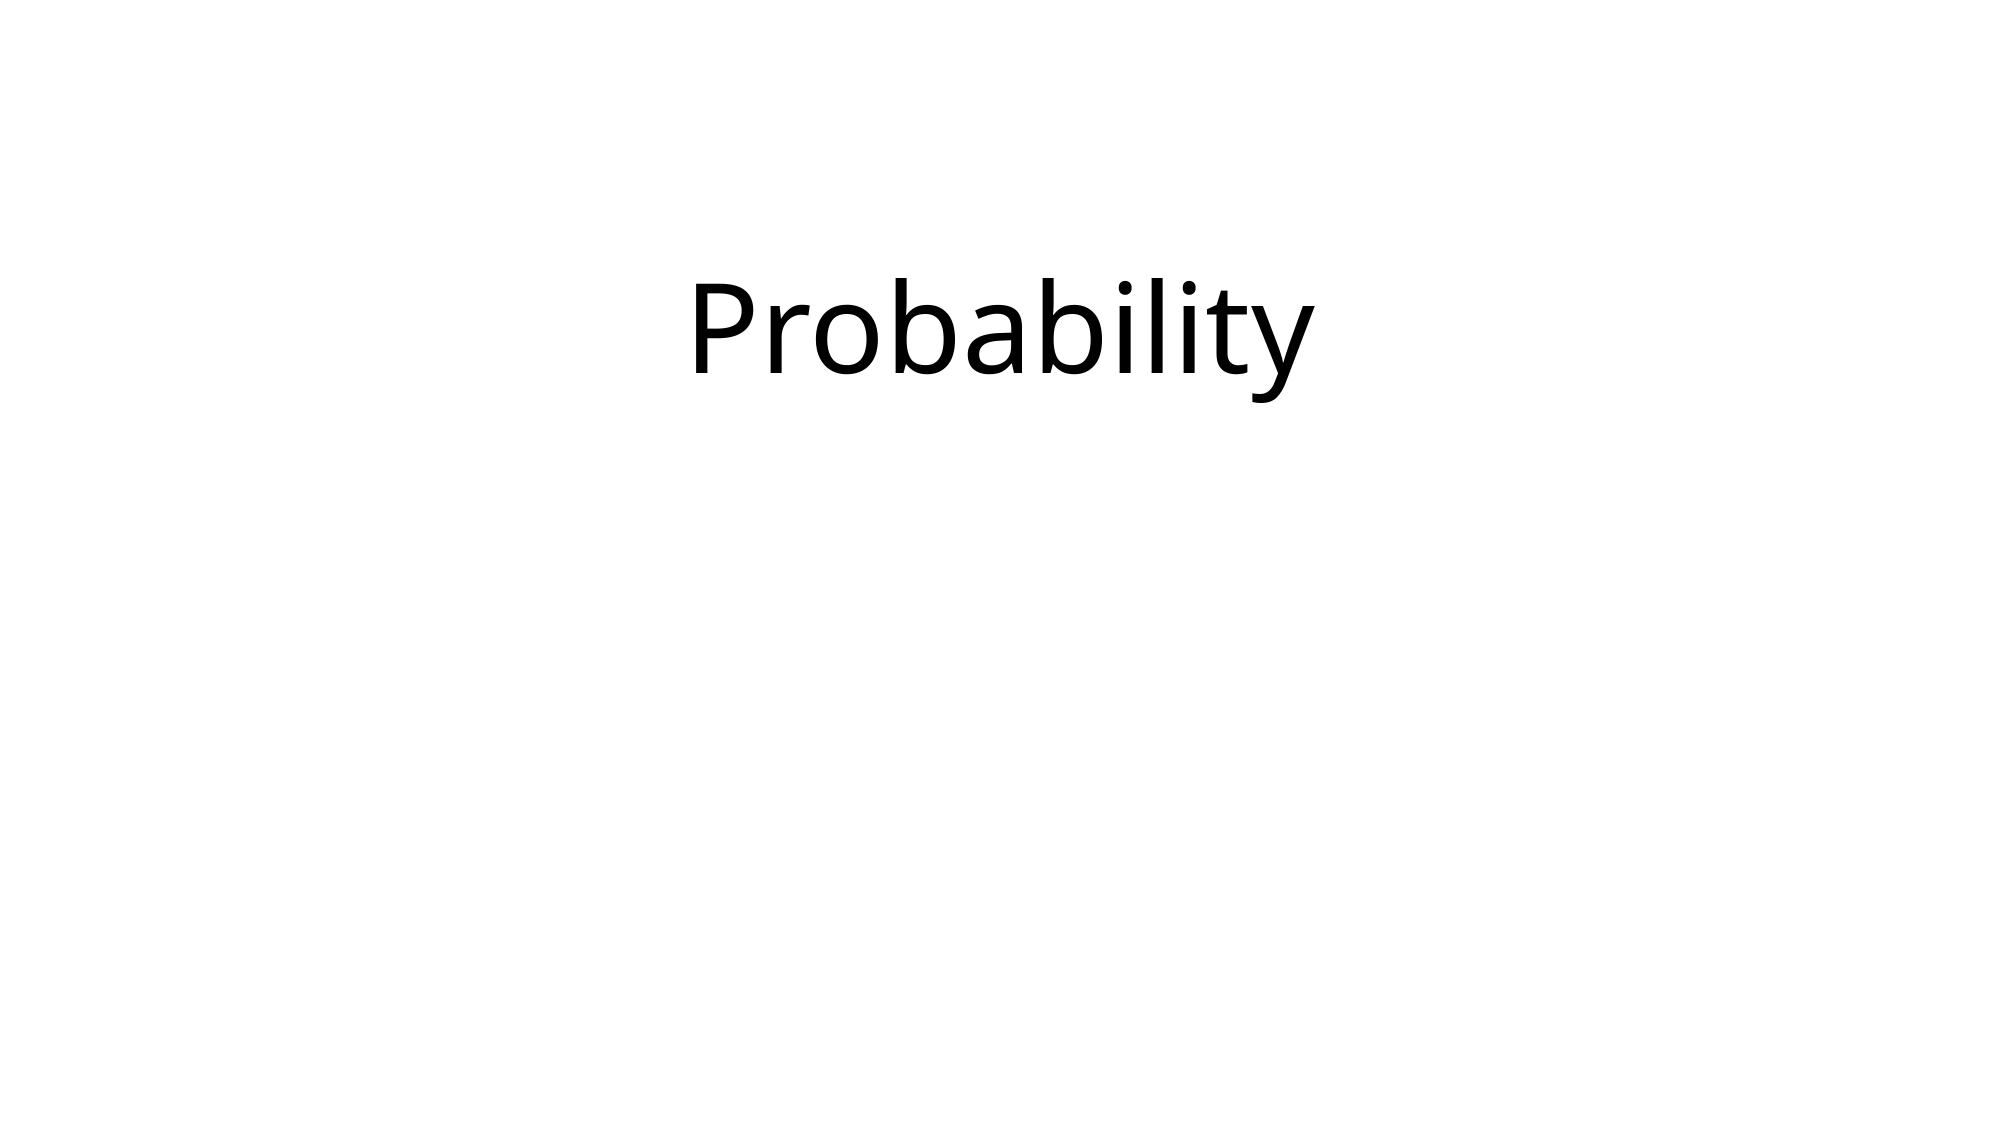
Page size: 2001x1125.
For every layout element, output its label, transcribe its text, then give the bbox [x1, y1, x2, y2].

title Probability [403, 184, 1597, 409]
